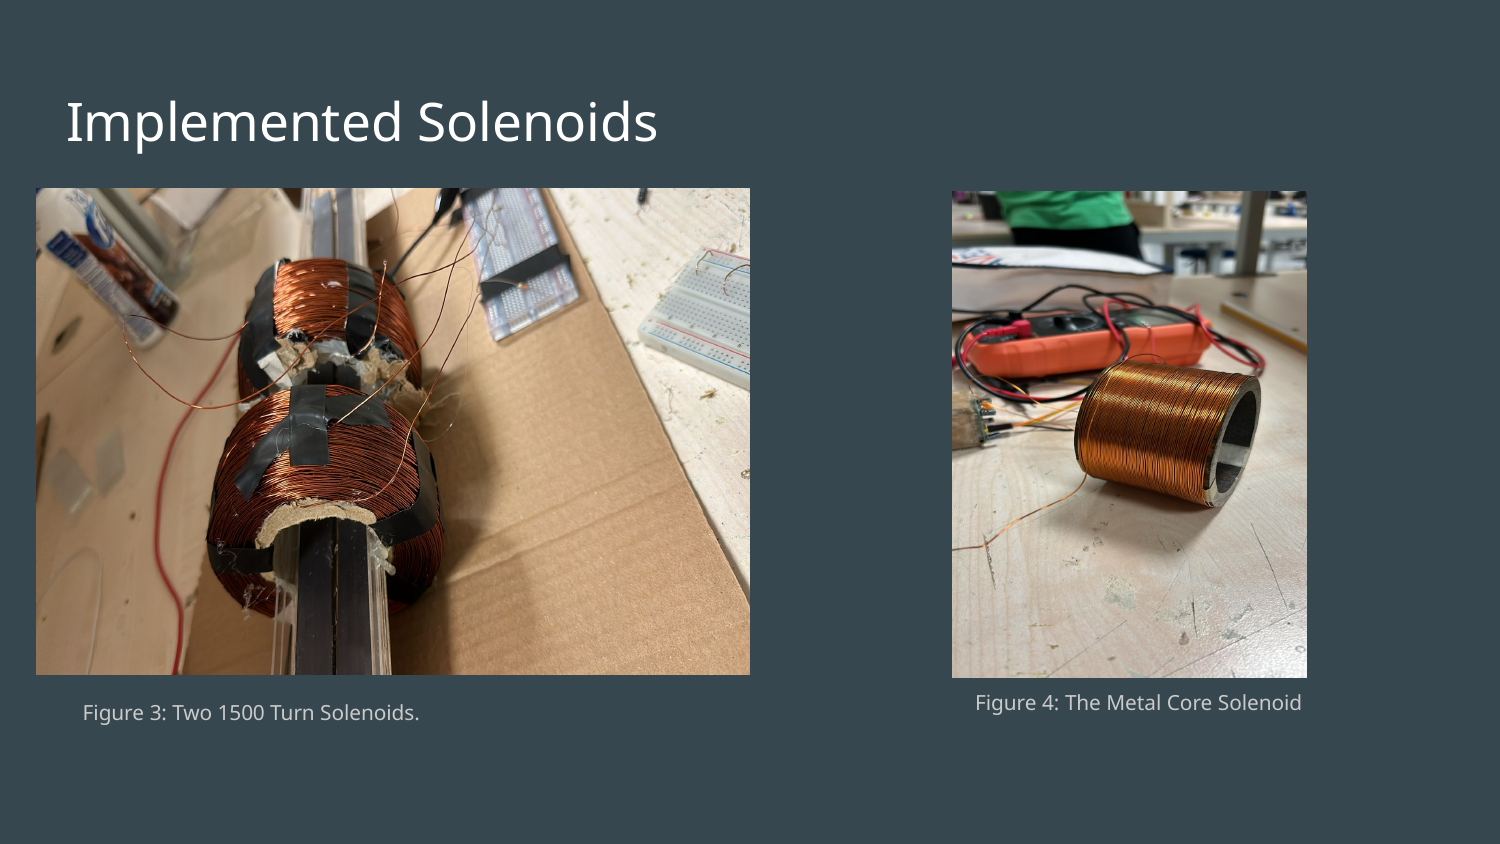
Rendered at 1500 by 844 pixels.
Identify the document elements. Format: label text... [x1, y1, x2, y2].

picture [952, 191, 1308, 678]
text_box Figure 3: Two 1500 Turn Solenoids. [67, 685, 707, 750]
title Implemented Solenoids [51, 72, 1449, 167]
picture [36, 188, 751, 675]
text_box Figure 4: The Metal Core Solenoid [960, 674, 1337, 739]
